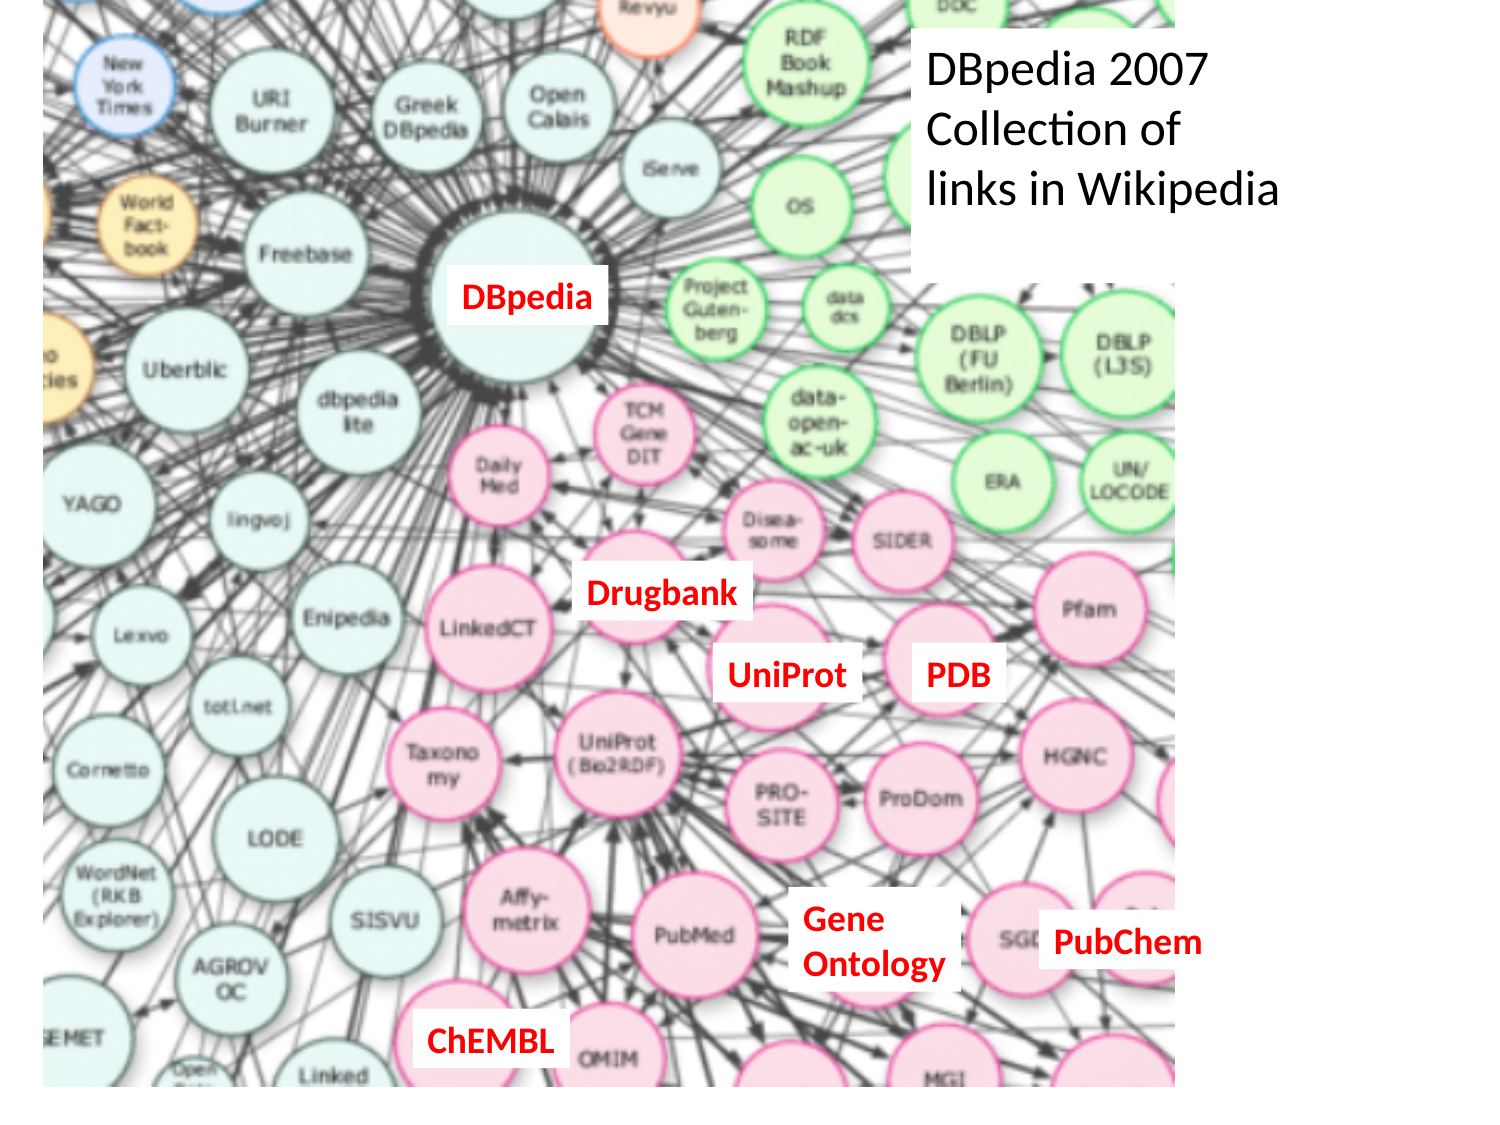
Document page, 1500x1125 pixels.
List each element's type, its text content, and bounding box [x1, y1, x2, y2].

text_box PubChem [1180, 909, 1218, 970]
picture [43, 0, 1176, 1088]
text_box DBpedia 2007 Collection of links in Wikipedia [1180, 28, 1326, 284]
